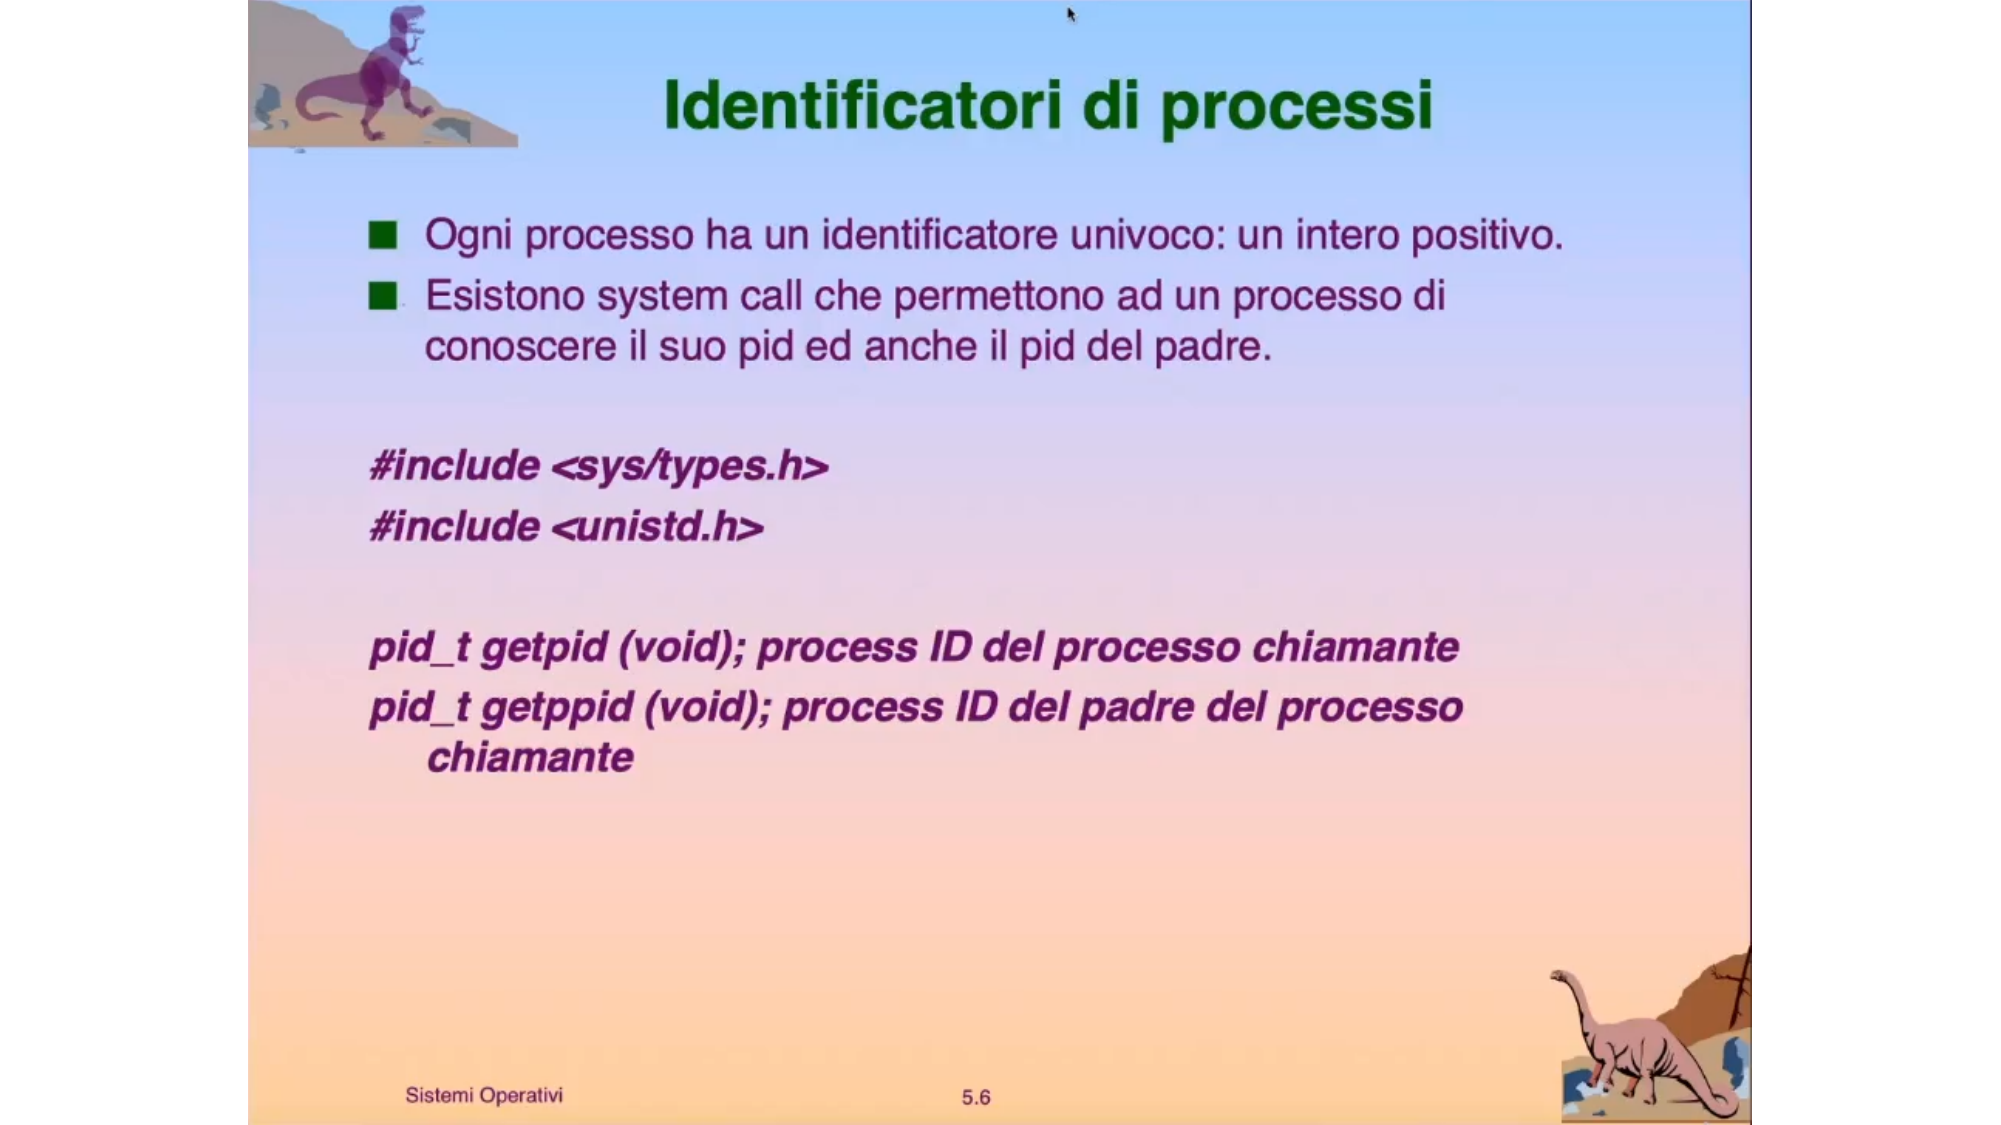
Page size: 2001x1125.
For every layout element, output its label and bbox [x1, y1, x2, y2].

picture [247, 0, 1753, 1125]
